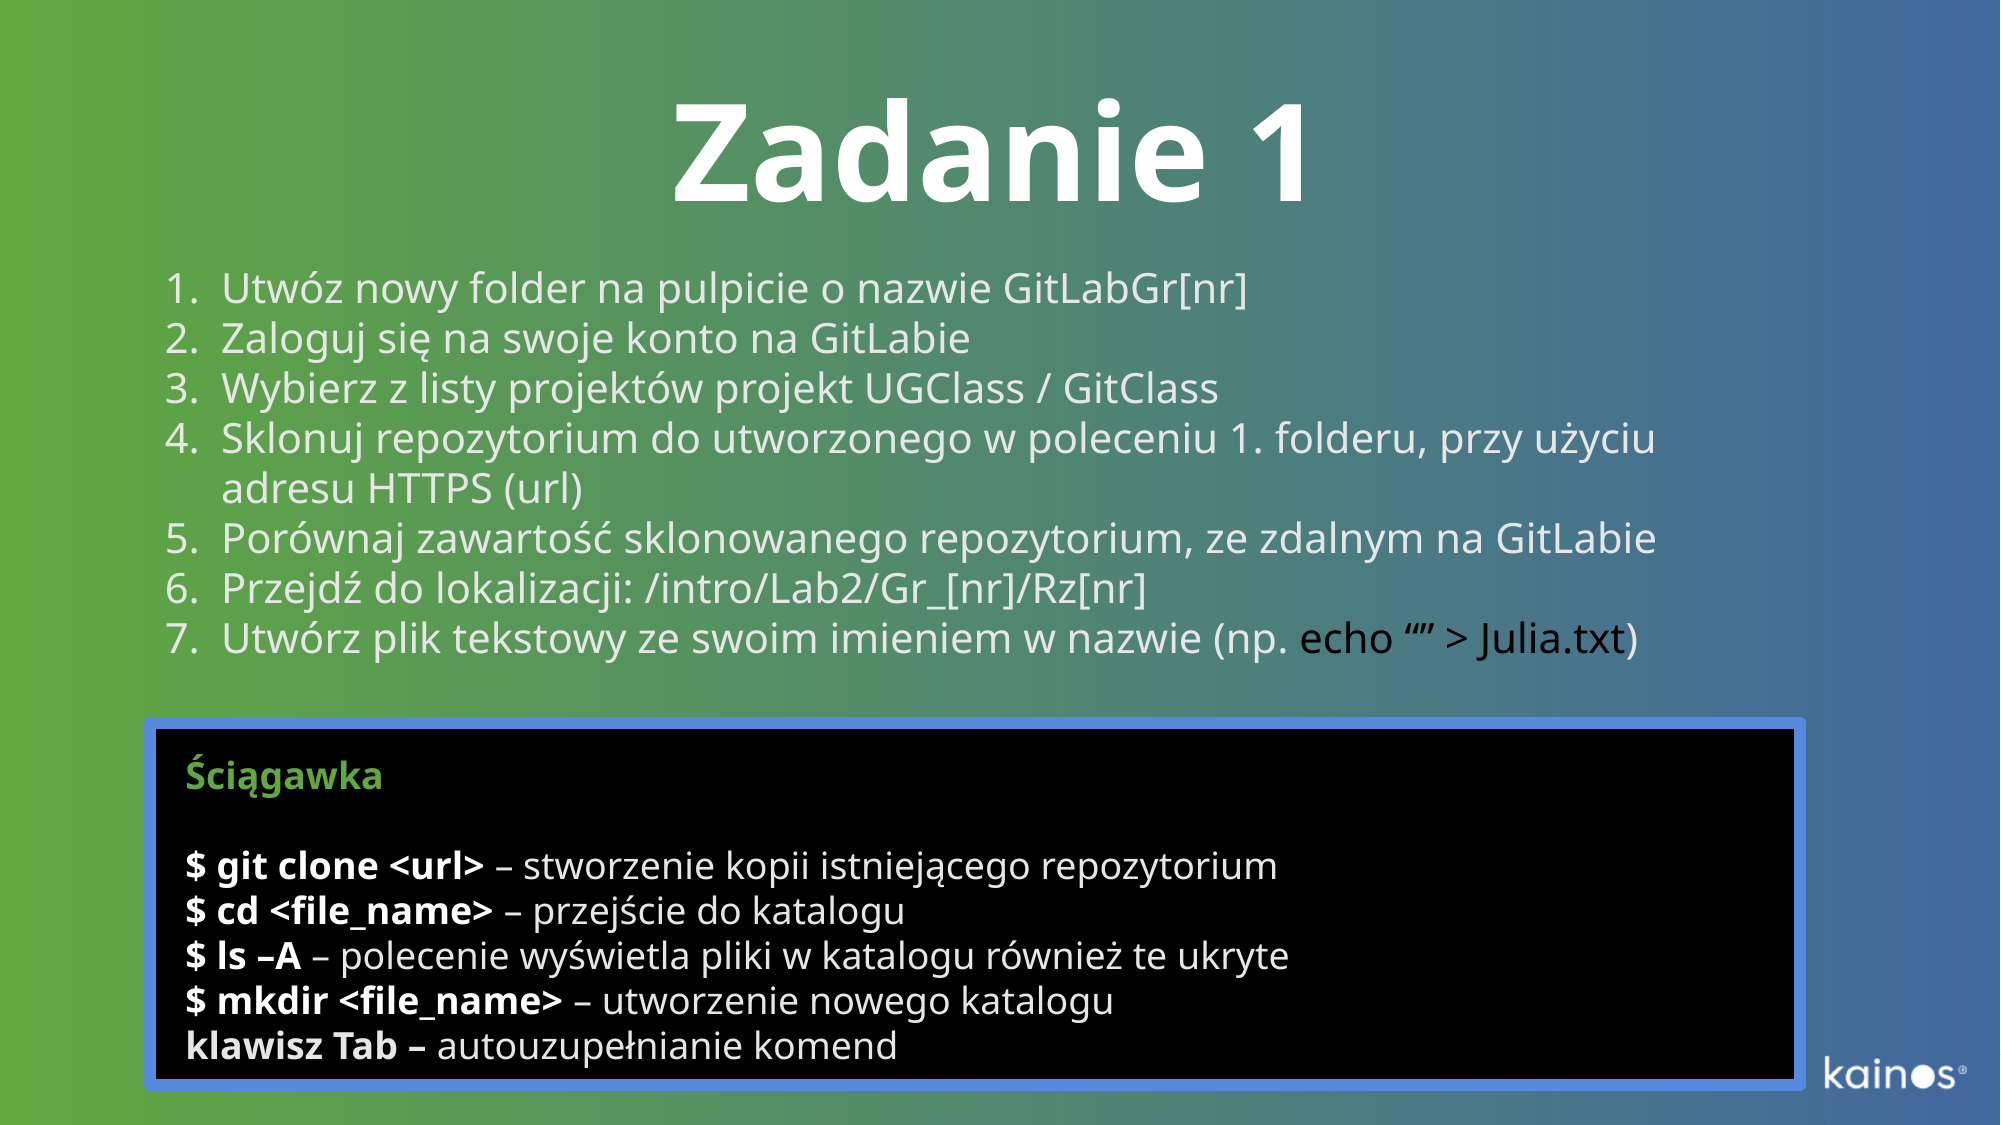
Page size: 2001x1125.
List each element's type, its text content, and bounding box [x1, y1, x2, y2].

text_box Ściągawka $ git clone <url> – stworzenie kopii istniejącego repozytorium $ cd <file_name> – przejście do katalogu $ ls –A – polecenie wyświetla pliki w katalogu również te ukryte $ mkdir <file_name> – utworzenie nowego katalogu klawisz Tab – autouzupełnianie komend [150, 722, 1800, 1086]
text_box Utwóz nowy folder na pulpicie o nazwie GitLabGr[nr] Zaloguj się na swoje konto na GitLabie Wybierz z listy projektów projekt UGClass / GitClass Sklonuj repozytorium do utworzonego w poleceniu 1. folderu, przy użyciu adresu HTTPS (url) Porównaj zawartość sklonowanego repozytorium, ze zdalnym na GitLabie Przejdź do lokalizacji: /intro/Lab2/Gr_[nr]/Rz[nr] Utwórz plik tekstowy ze swoim imieniem w nazwie (np. echo “” > Julia.txt) [150, 254, 1724, 670]
picture [1819, 1052, 1970, 1093]
title Zadanie 1 [656, 0, 1629, 254]
